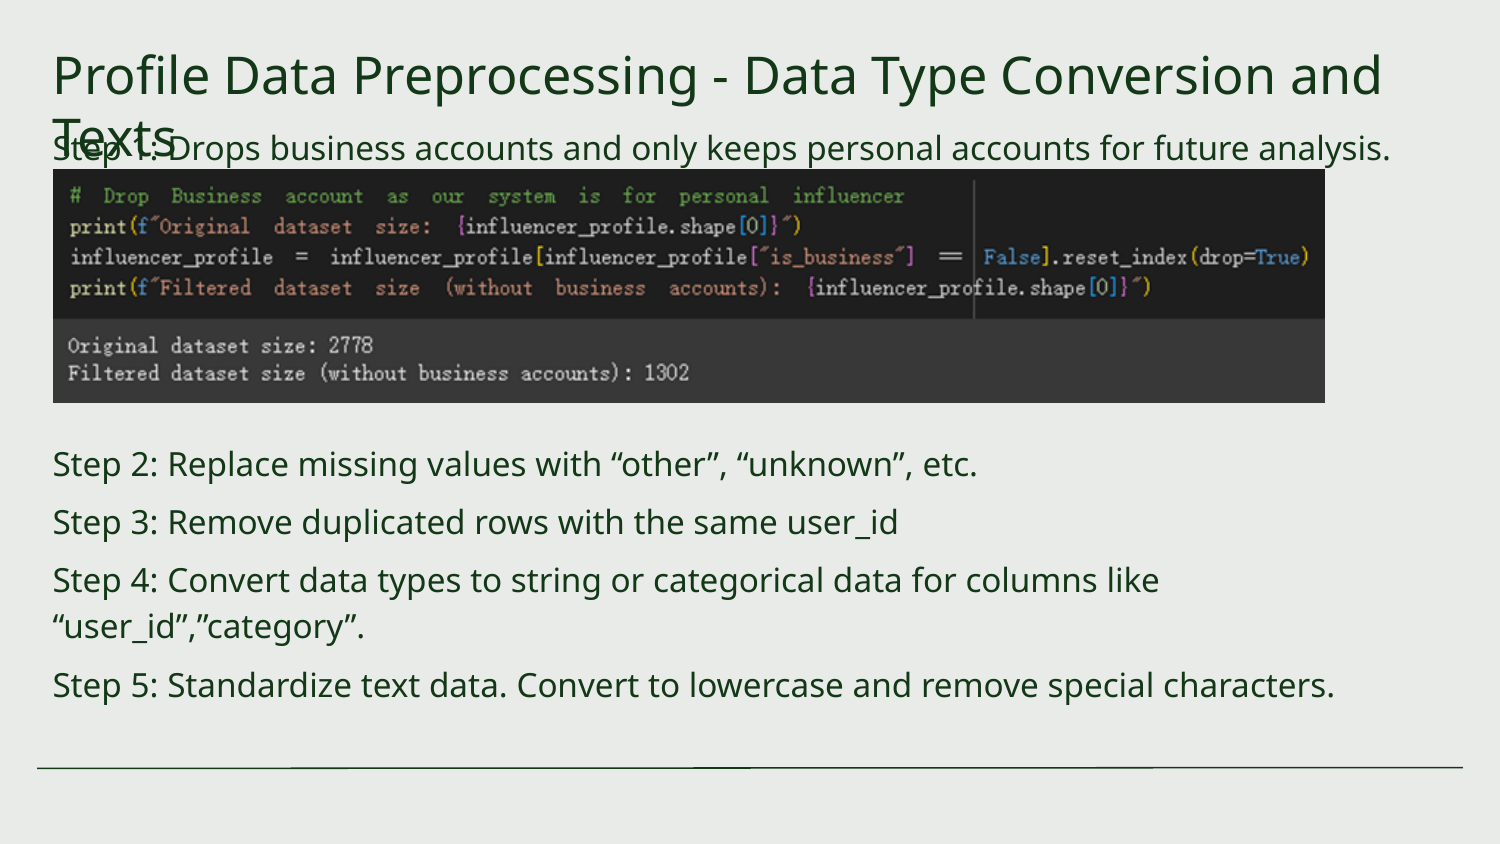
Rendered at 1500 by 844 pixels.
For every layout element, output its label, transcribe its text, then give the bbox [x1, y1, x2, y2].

title Profile Data Preprocessing - Data Type Conversion and Texts [37, 26, 1463, 107]
subtitle Step 2: Replace missing values with “other”, “unknown”, etc. Step 3: Remove duplicated rows with the same user_id Step 4: Convert data types to string or categorical data for columns like “user_id”,”category”. Step 5: Standardize text data. Convert to lowercase and remove special characters. [37, 421, 1421, 642]
subtitle Step 1: Drops business accounts and only keeps personal accounts for future analysis. [37, 106, 1421, 170]
picture [53, 169, 1325, 404]
